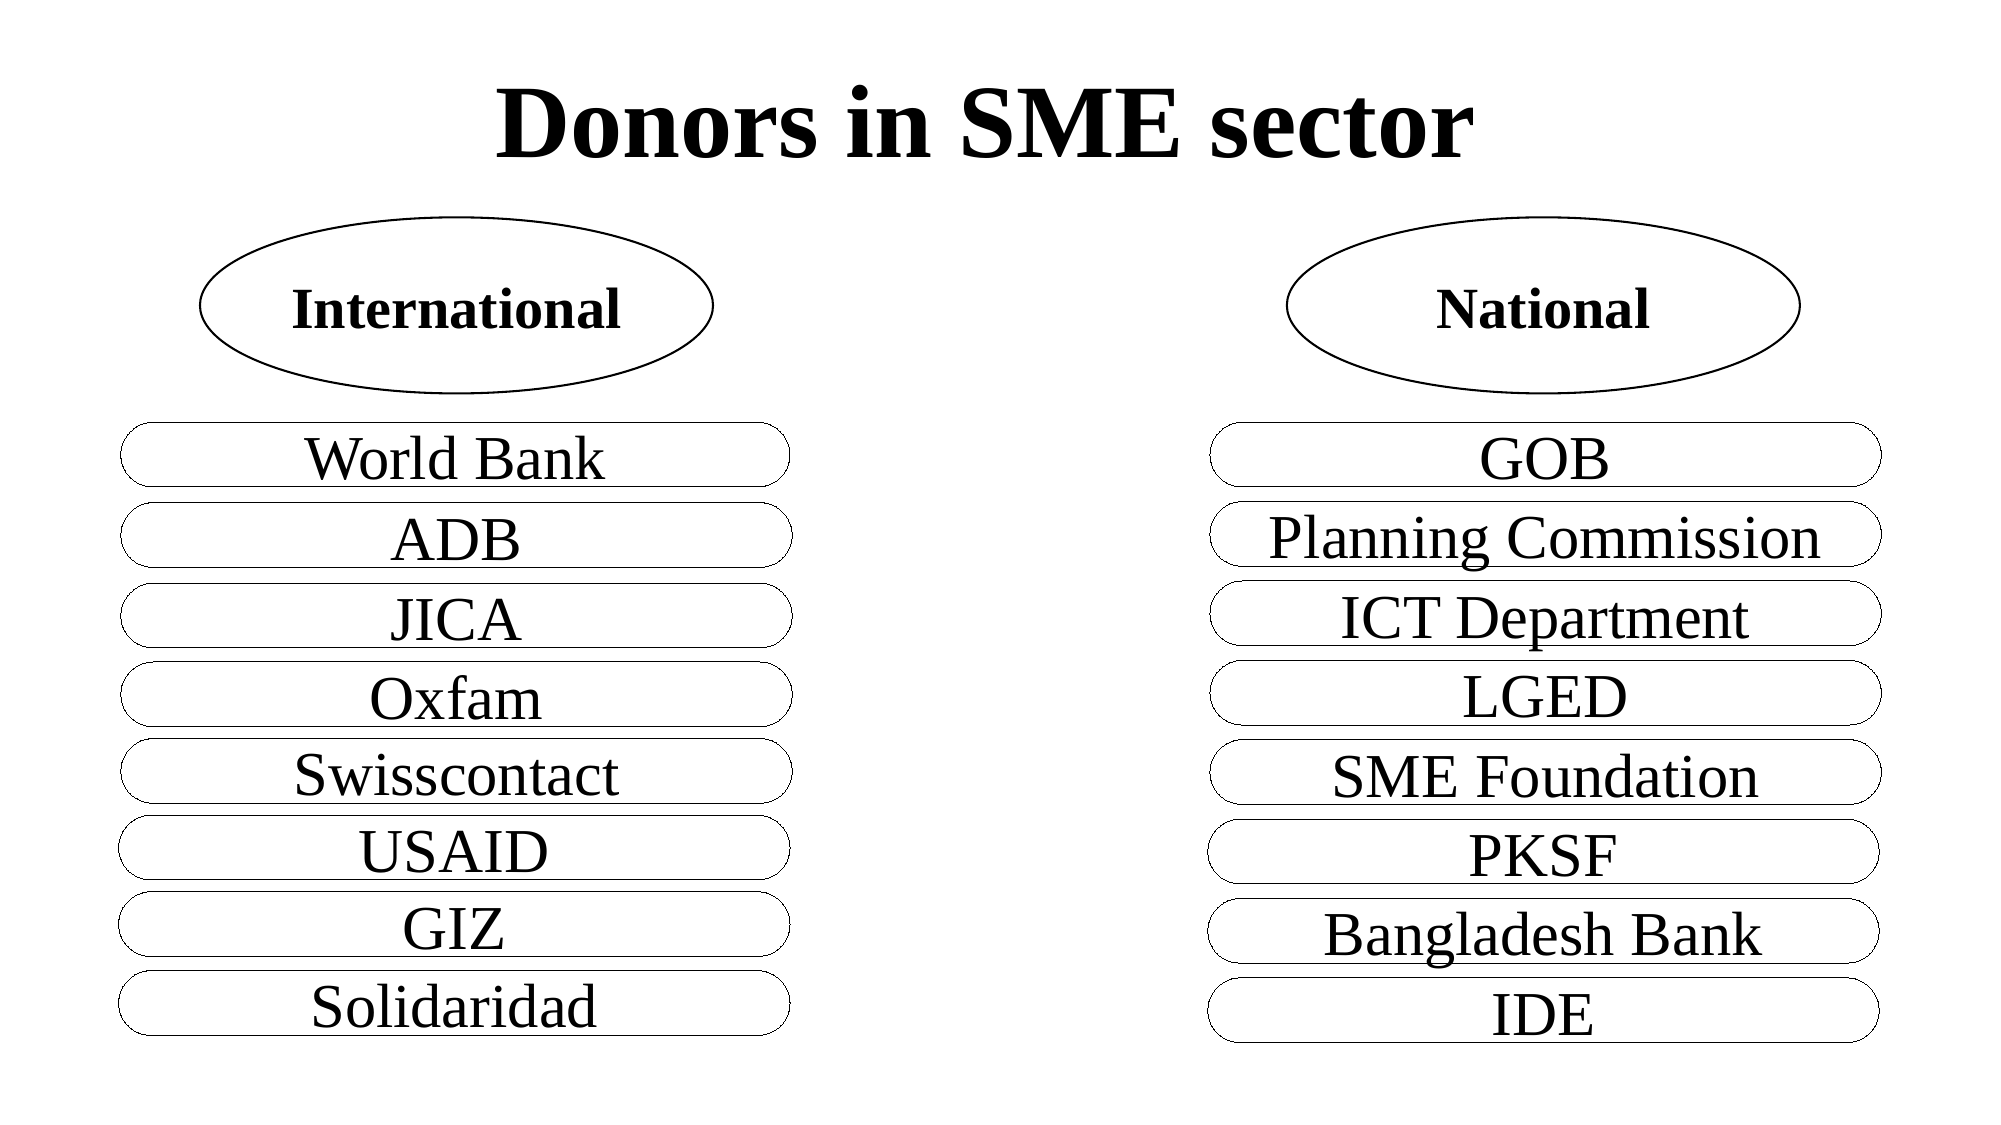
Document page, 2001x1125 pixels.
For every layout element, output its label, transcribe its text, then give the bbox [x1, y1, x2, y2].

text_box USAID [118, 815, 791, 880]
text_box LGED [1209, 660, 1882, 726]
text_box PKSF [1207, 819, 1880, 884]
text_box Donors in SME sector [480, 45, 1520, 186]
text_box SME Foundation [1209, 739, 1882, 805]
text_box Bangladesh Bank [1207, 898, 1880, 964]
text_box IDE [1207, 977, 1880, 1043]
text_box GIZ [118, 891, 791, 957]
text_box National [1285, 216, 1801, 395]
text_box International [198, 216, 715, 395]
text_box ICT Department [1209, 580, 1882, 646]
text_box Planning Commission [1209, 501, 1882, 567]
text_box ADB [120, 502, 793, 568]
text_box GOB [1209, 422, 1882, 487]
text_box Solidaridad [118, 970, 791, 1036]
text_box JICA [120, 583, 793, 648]
text_box Swisscontact [120, 738, 793, 804]
text_box Oxfam [120, 661, 793, 727]
text_box World Bank [120, 422, 790, 487]
